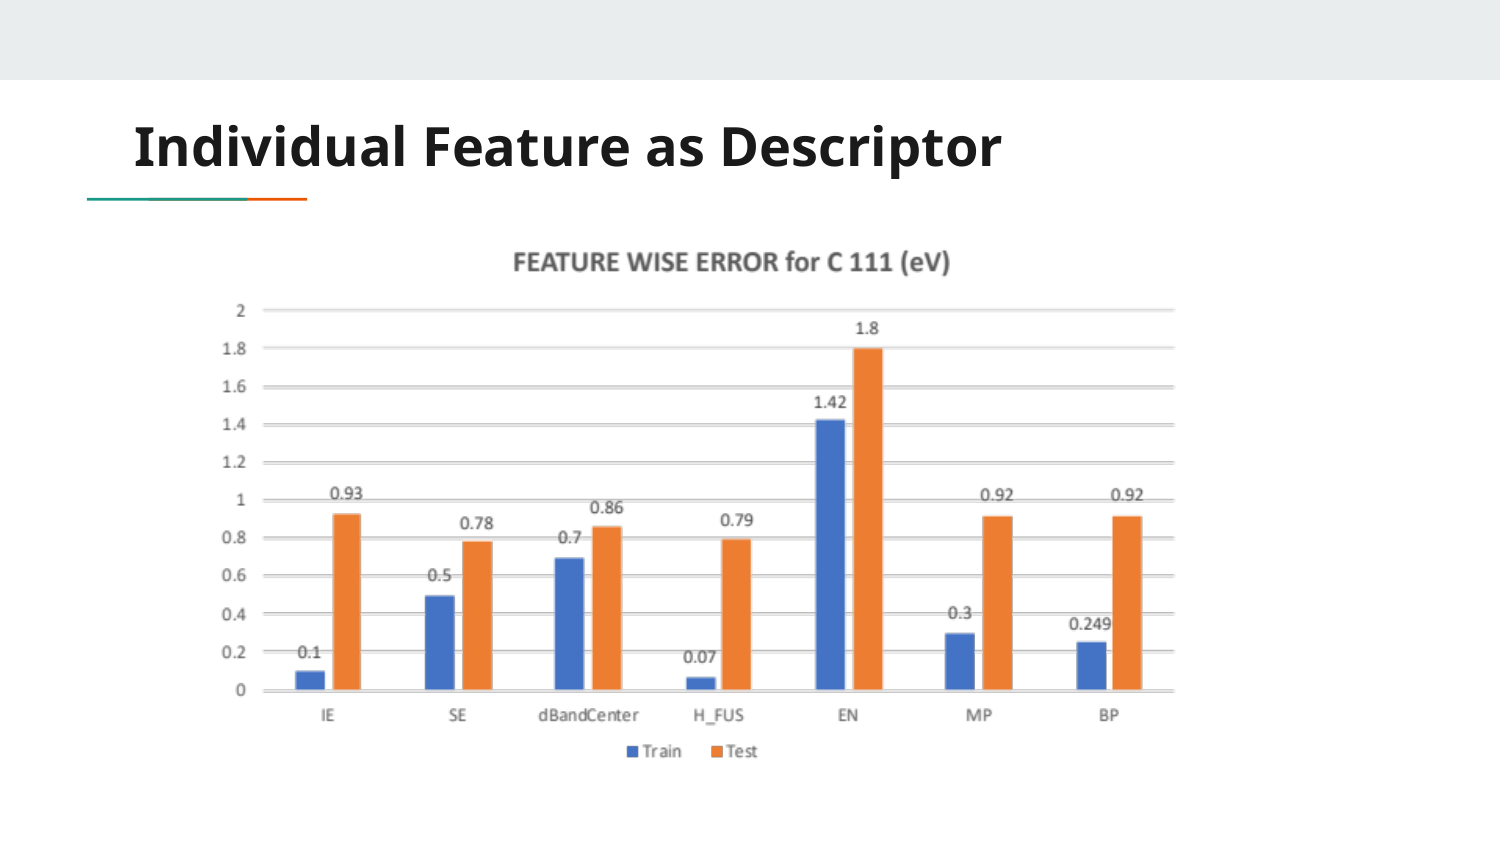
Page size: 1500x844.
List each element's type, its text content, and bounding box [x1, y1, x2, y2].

title Individual Feature as Descriptor [119, 97, 1381, 186]
picture [156, 221, 1211, 769]
